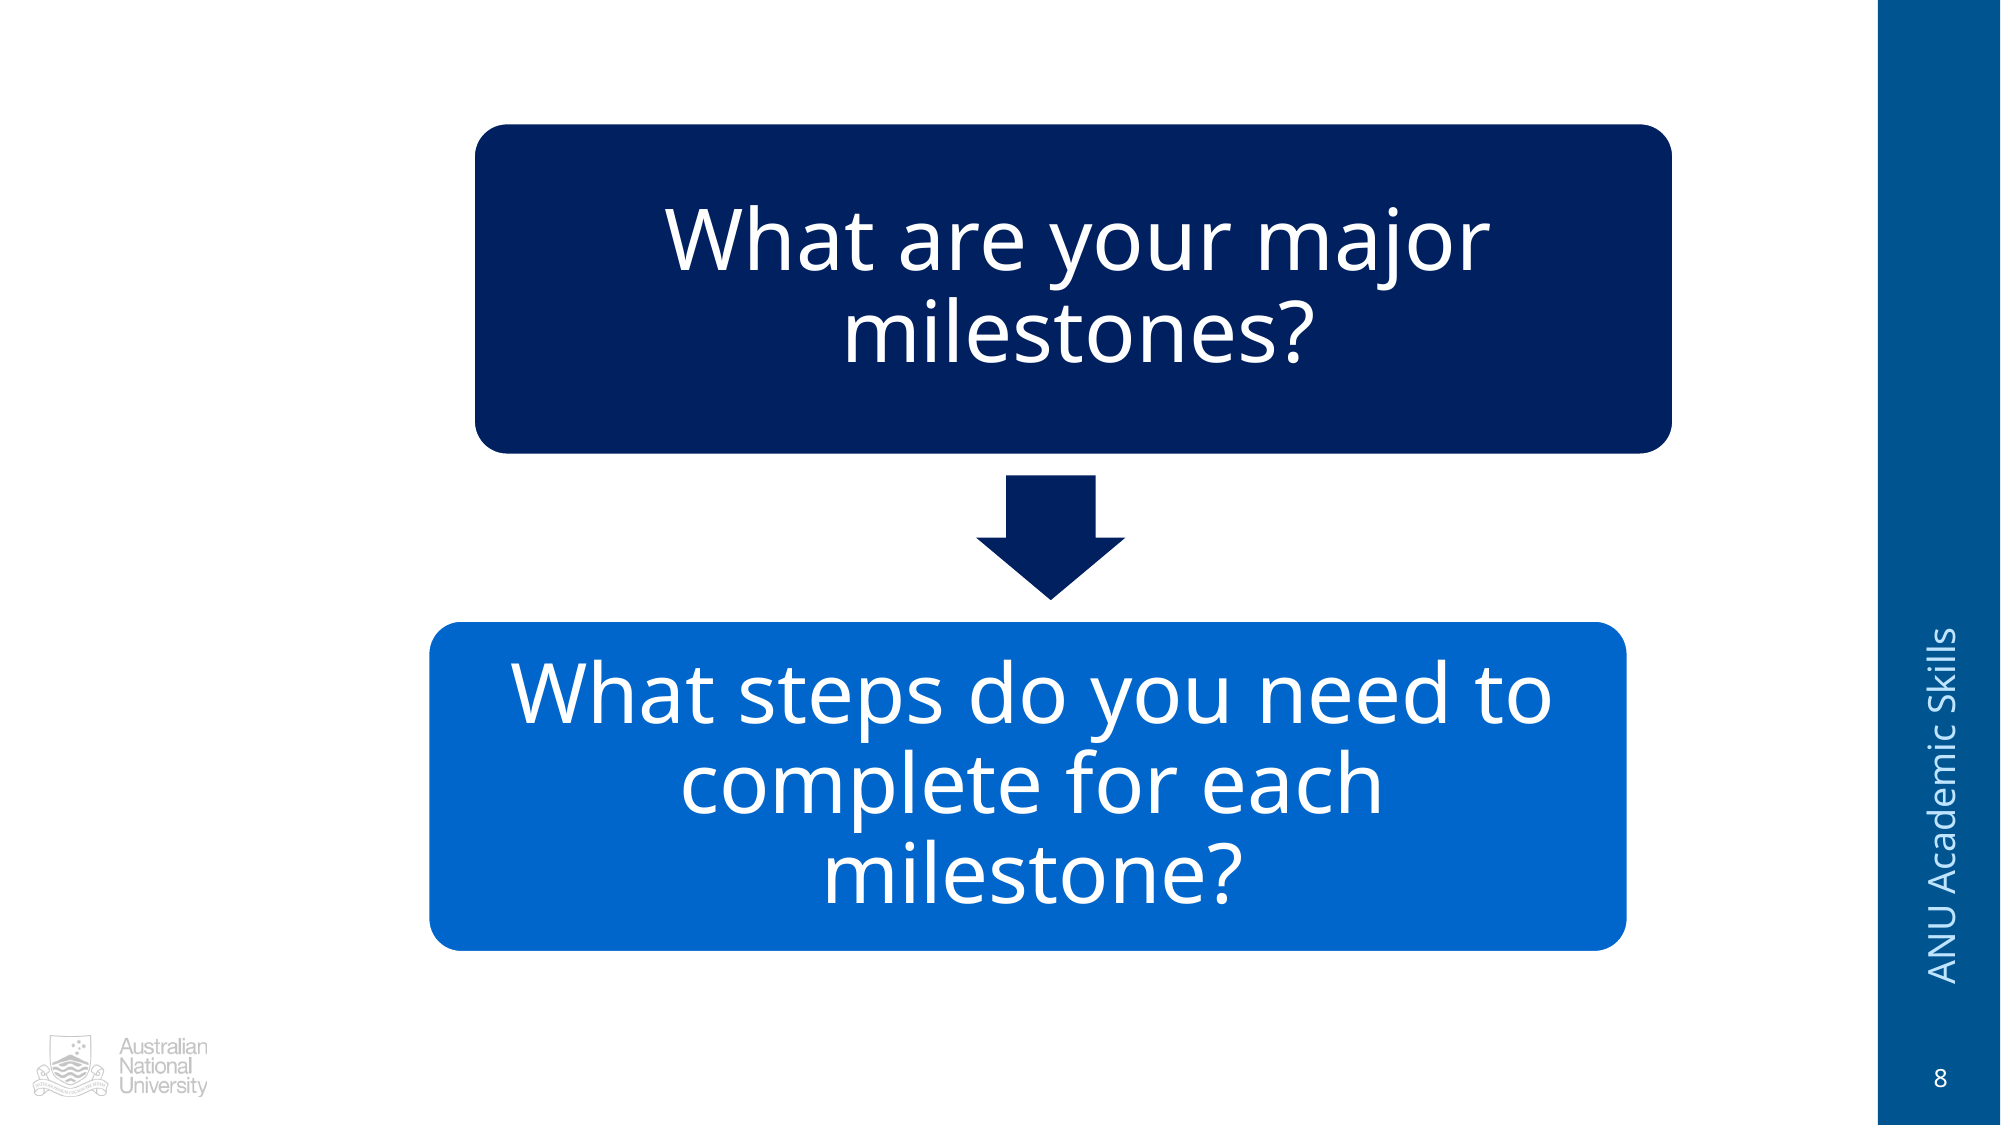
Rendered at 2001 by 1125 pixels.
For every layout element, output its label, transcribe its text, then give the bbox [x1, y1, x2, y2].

slide_number 8 [1897, 1055, 1984, 1106]
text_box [382, 122, 1674, 953]
footer ANU Academic Skills [1910, 255, 1971, 1000]
